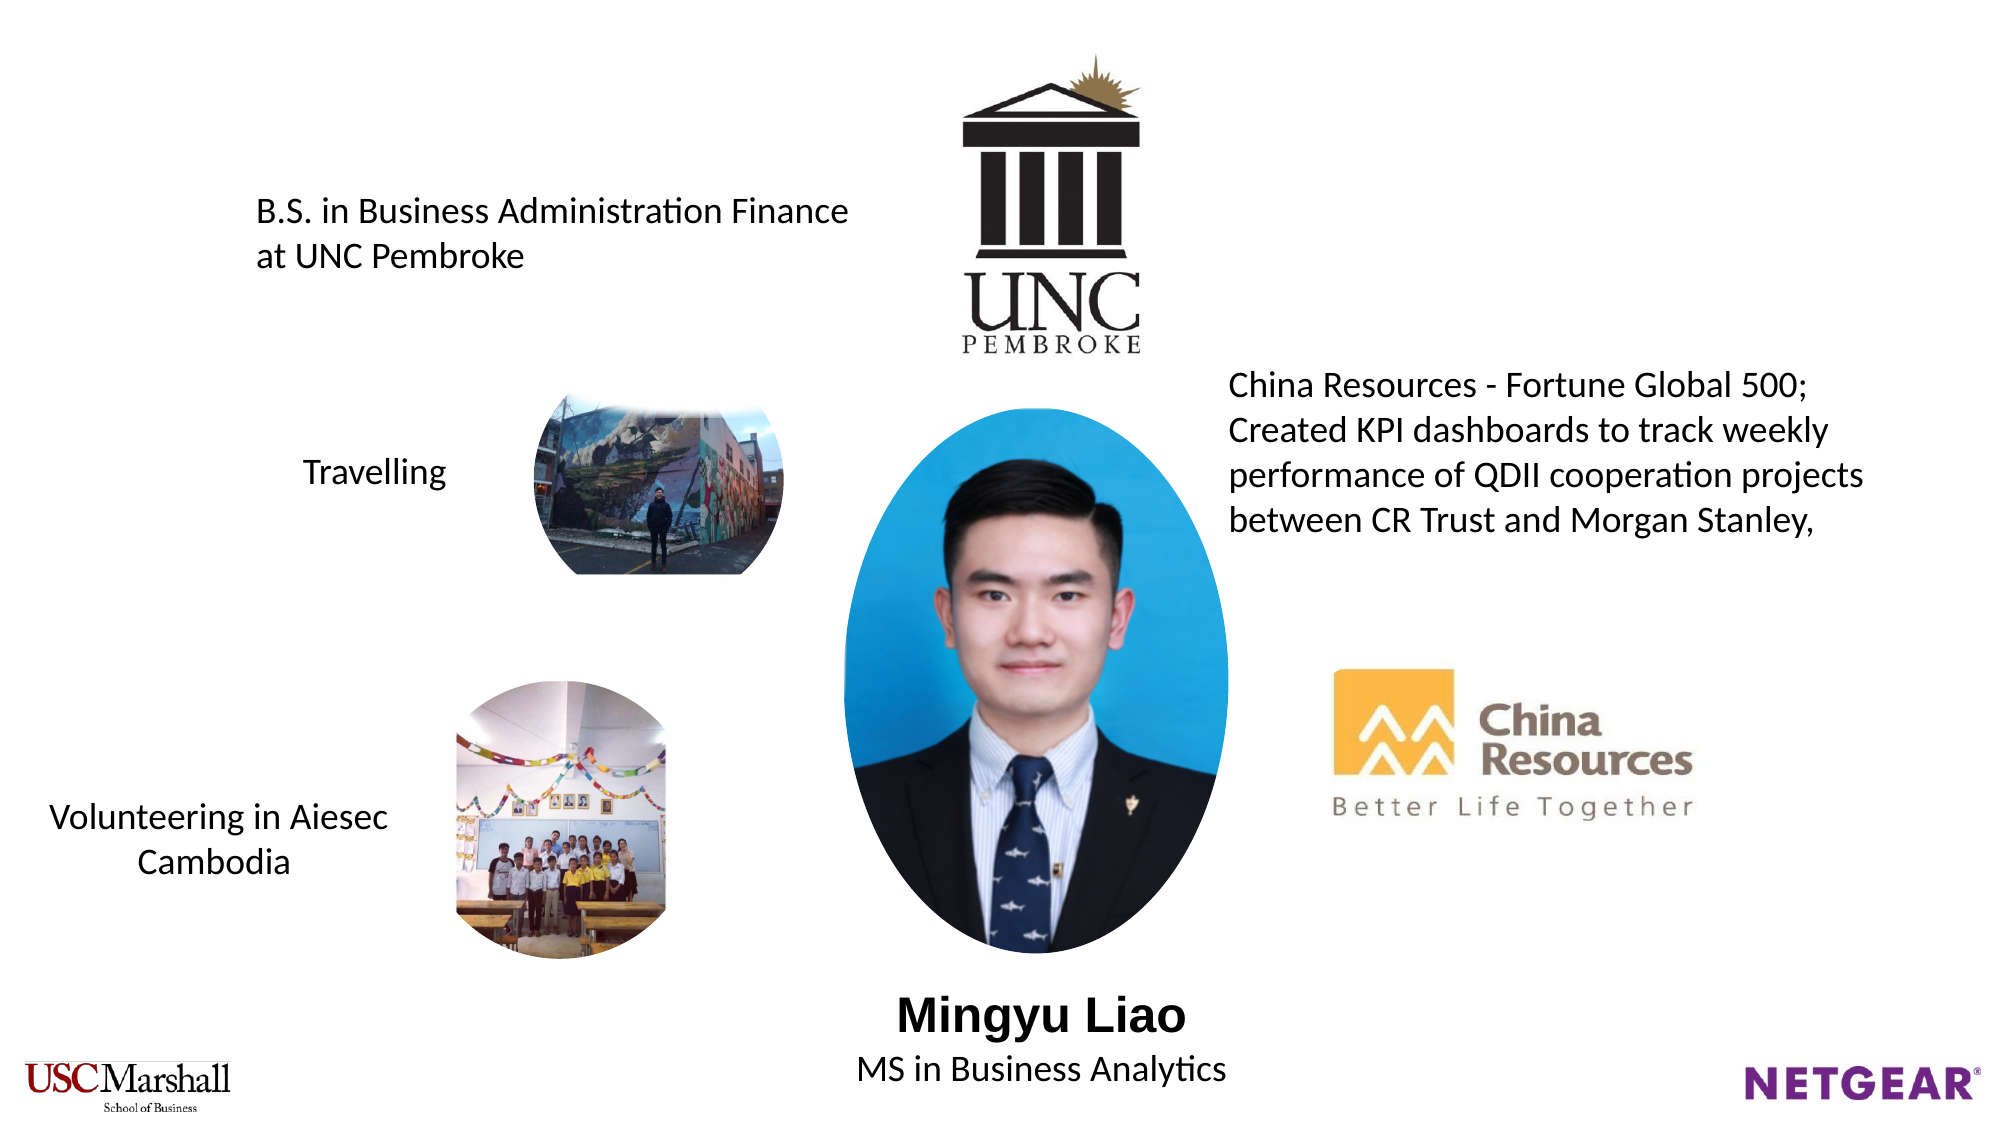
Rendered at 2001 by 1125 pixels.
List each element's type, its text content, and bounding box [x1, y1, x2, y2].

picture [421, 680, 699, 960]
picture [24, 1061, 231, 1112]
text_box Mingyu Liao MS in Business Analytics [798, 980, 1283, 1090]
text_box B.S. in Business Administration Finance at UNC Pembroke [256, 184, 870, 277]
text_box Volunteering in Aiesec Cambodia [30, 789, 408, 882]
picture [1745, 1066, 1981, 1100]
picture [1282, 630, 1740, 857]
picture [934, 36, 1167, 368]
text_box China Resources - Fortune Global 500; Created KPI dashboards to track weekly performance of QDII cooperation projects between CR Trust and Morgan Stanley, [1228, 358, 1928, 541]
picture [843, 407, 1229, 954]
text_box Travelling [186, 444, 528, 492]
picture [533, 354, 784, 606]
